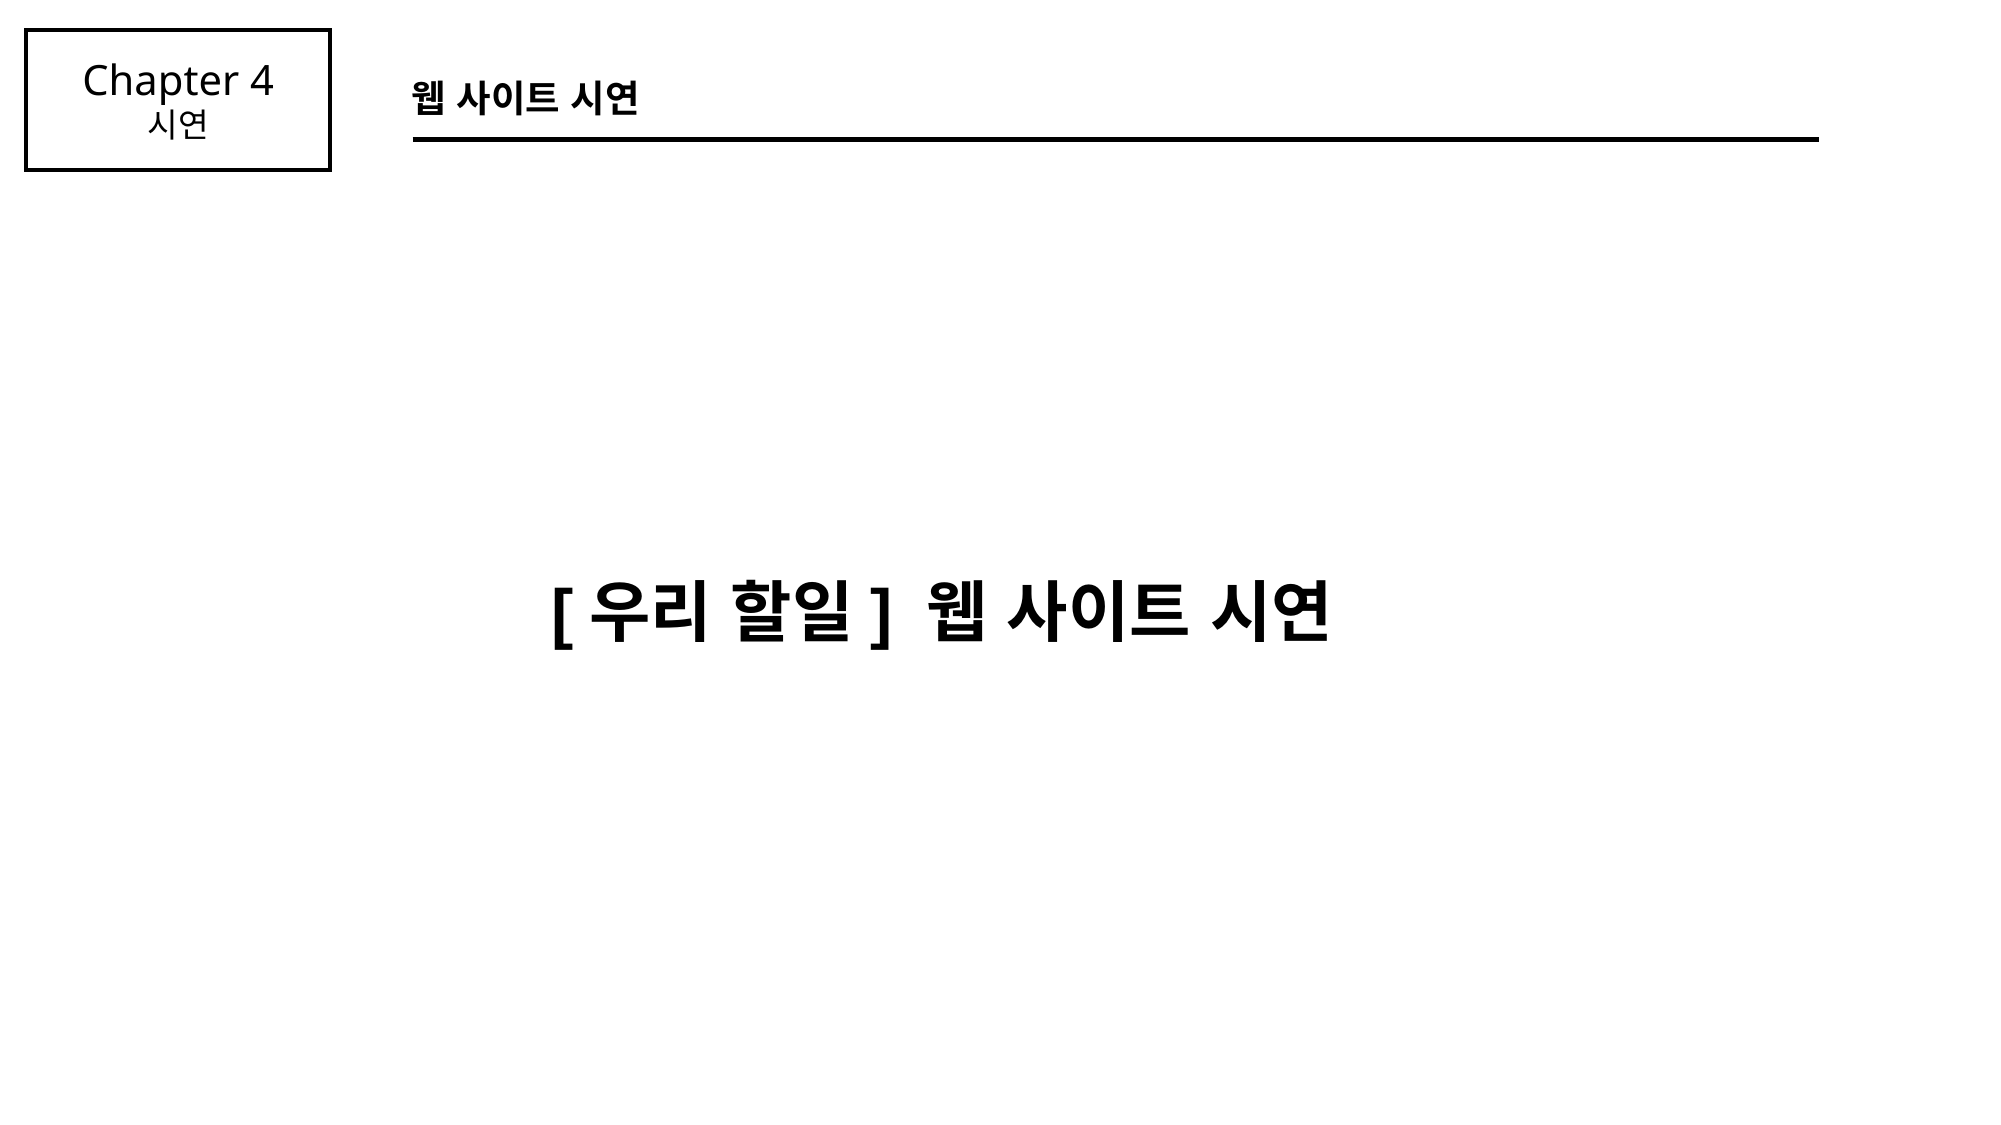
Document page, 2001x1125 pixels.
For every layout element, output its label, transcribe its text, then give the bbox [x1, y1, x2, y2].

text_box [우리 할일] 웹 사이트 시연 [536, 562, 1464, 658]
text_box 웹 사이트 시연 [396, 67, 1205, 127]
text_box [26, 29, 330, 171]
